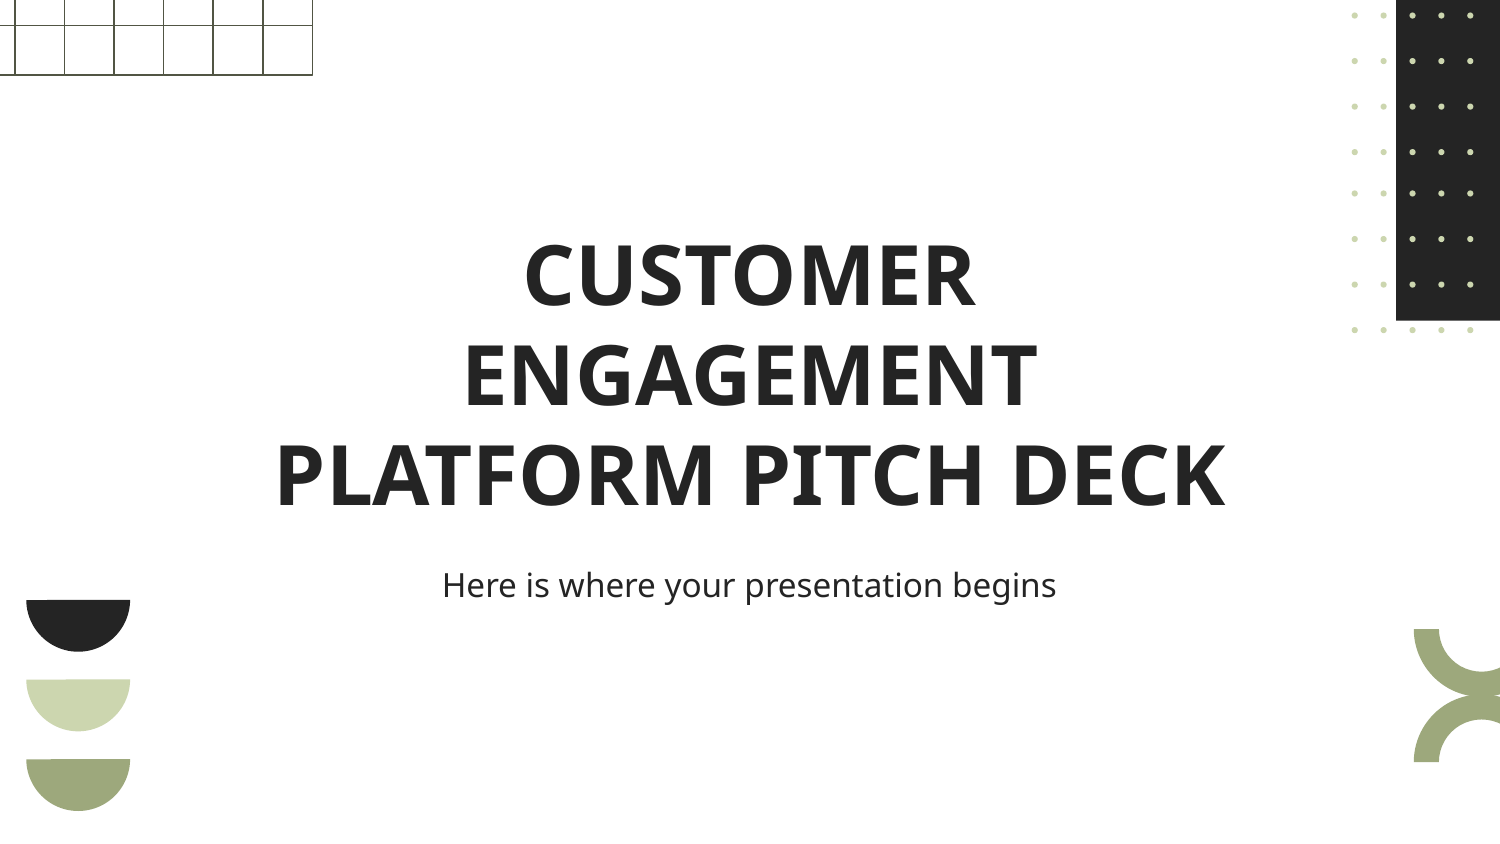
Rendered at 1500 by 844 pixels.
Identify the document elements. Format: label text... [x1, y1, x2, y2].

title CUSTOMER ENGAGEMENT PLATFORM PITCH DECK [218, 216, 1281, 537]
subtitle Here is where your presentation begins [371, 549, 1129, 628]
